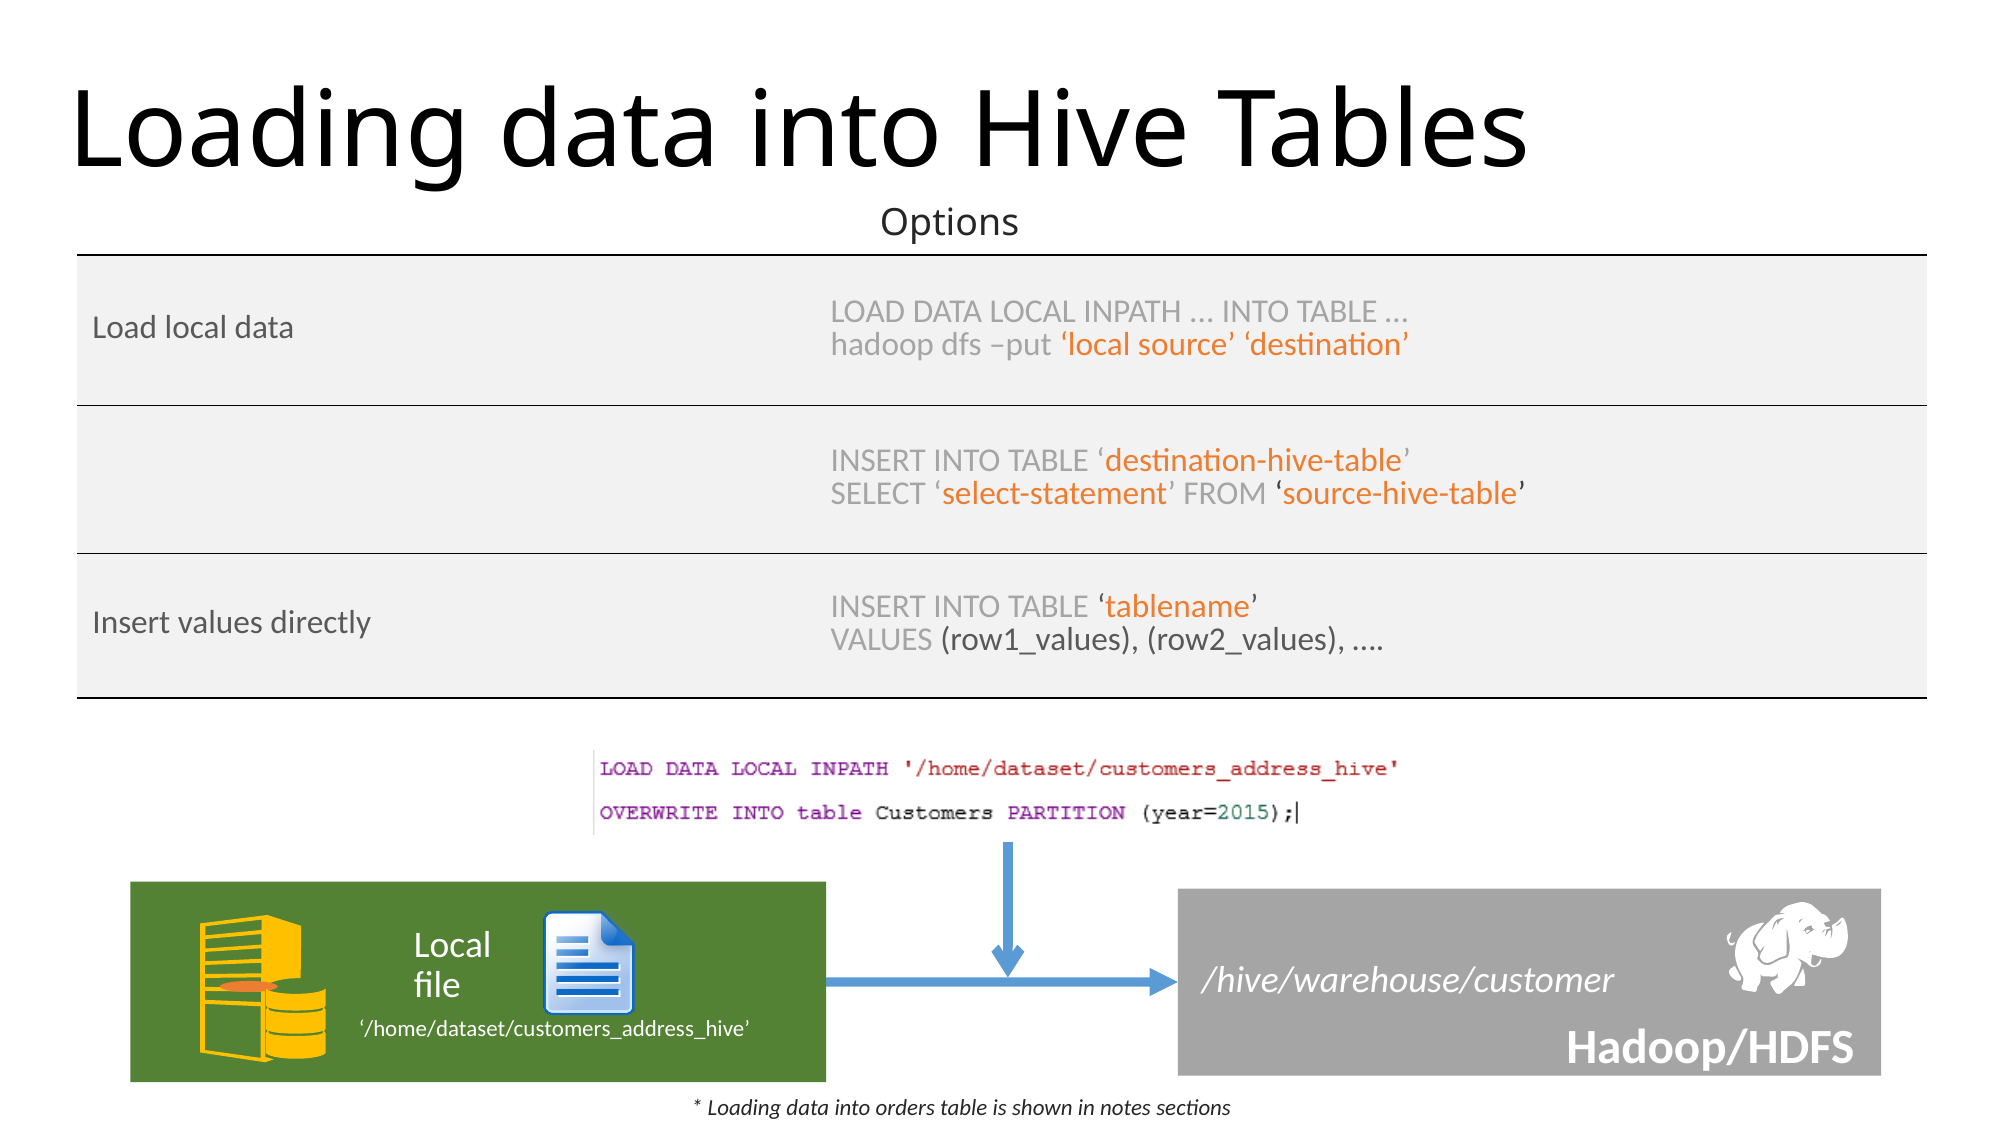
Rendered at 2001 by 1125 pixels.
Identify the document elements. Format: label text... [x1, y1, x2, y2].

text_box /hive/warehouse/customer [1175, 947, 1630, 1008]
table_cell INSERT INTO TABLE ‘destination-hive-table’ SELECT ‘select-statement’ FROM ‘source-hive-table’ [816, 406, 1927, 553]
table_cell Insert values directly [77, 554, 816, 697]
text_box * Loading data into orders table is shown in notes sections [691, 1091, 1313, 1124]
table_cell INSERT INTO TABLE ‘tablename’ VALUES (row1_values), (row2_values), …. [816, 554, 1927, 697]
text_box [1177, 888, 1882, 1076]
list Loading data into Hive Tables [44, 59, 1809, 225]
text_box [130, 881, 827, 1083]
table_cell [77, 406, 816, 553]
text_box [1726, 902, 1848, 994]
text_box Options [849, 179, 1044, 255]
picture [592, 750, 1423, 835]
table_header LOAD DATA LOCAL INPATH ... INTO TABLE … hadoop dfs –put ‘local source’ ‘destination’ [816, 256, 1927, 405]
text_box Hadoop/HDFS [1551, 1007, 1870, 1082]
table_header Load local data [77, 256, 816, 405]
